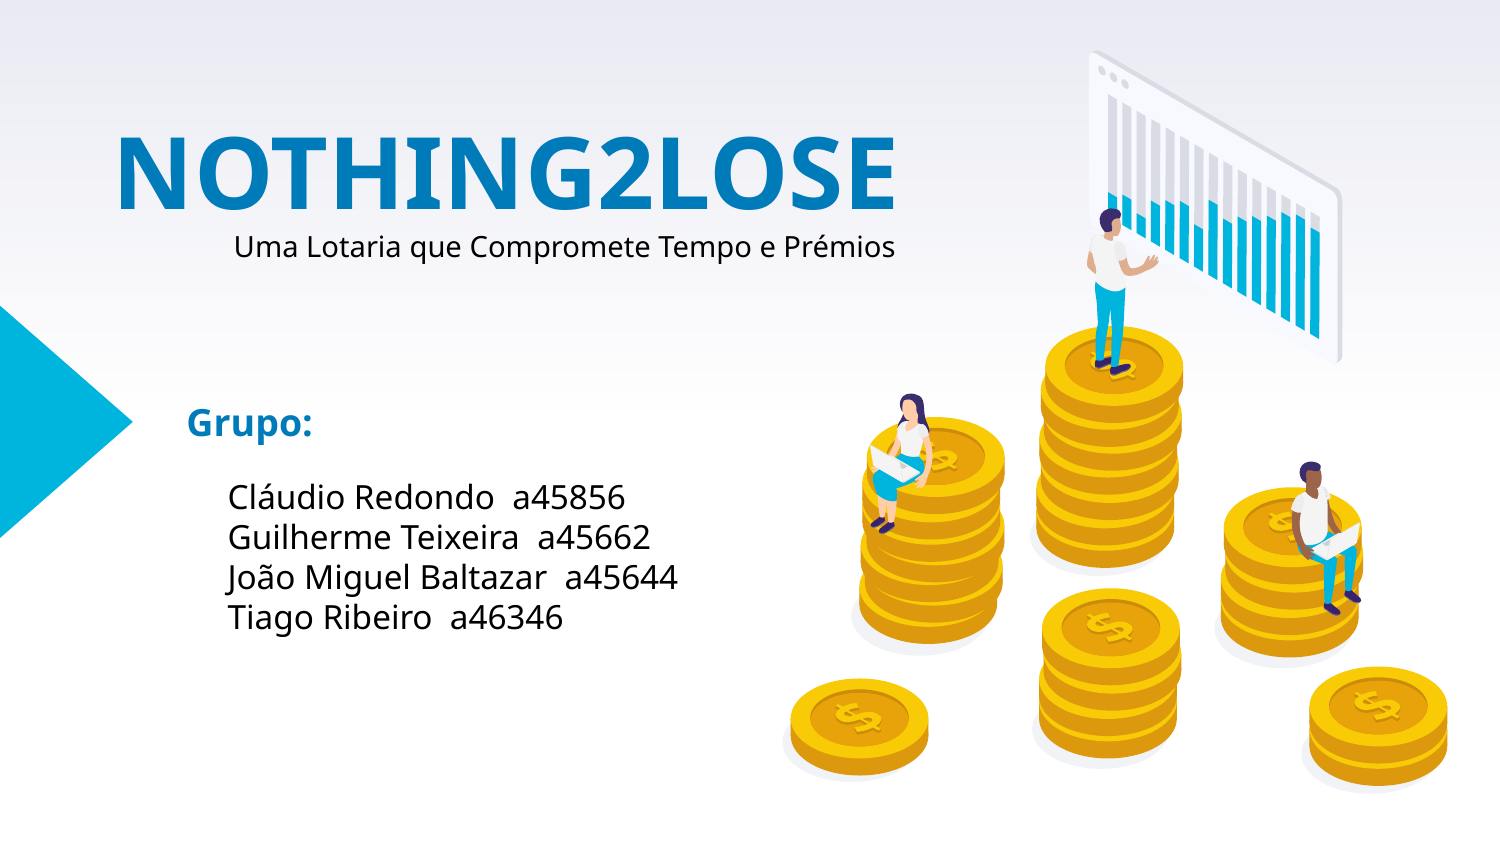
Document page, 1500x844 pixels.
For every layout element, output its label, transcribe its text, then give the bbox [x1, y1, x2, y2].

text_box Cláudio Redondo a45856 Guilherme Teixeira a45662 João Miguel Baltazar a45644 Tiago Ribeiro a46346 [212, 468, 694, 644]
text_box Uma Lotaria que Compromete Tempo e Prémios [218, 221, 777, 271]
title NOTHING2LOSE [112, 61, 777, 294]
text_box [782, 49, 1448, 794]
text_box Grupo: [171, 391, 328, 452]
